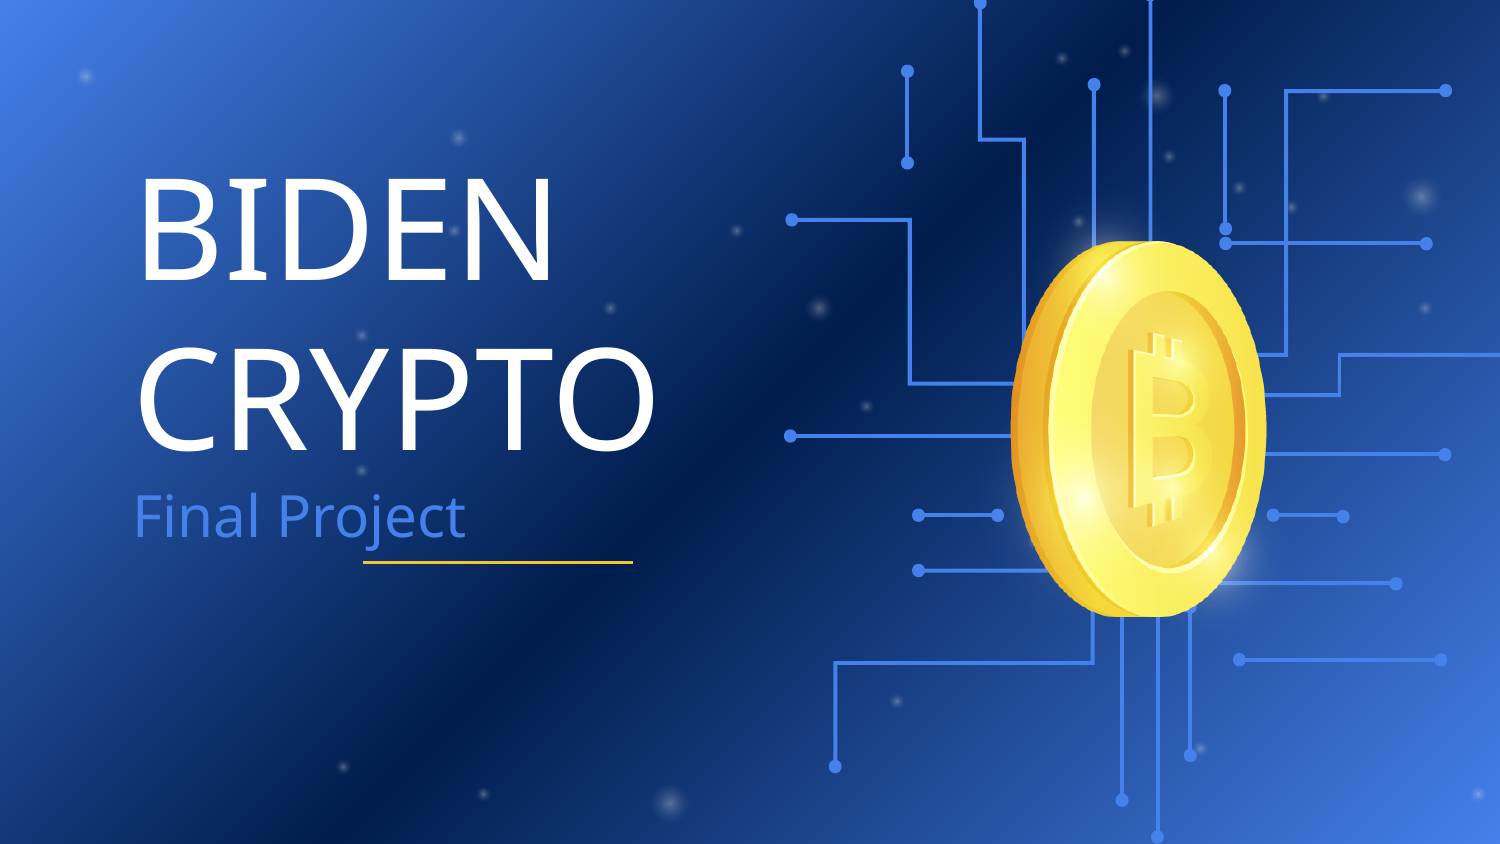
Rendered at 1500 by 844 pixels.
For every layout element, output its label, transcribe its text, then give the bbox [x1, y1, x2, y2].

picture [904, 147, 1330, 696]
title BIDEN CRYPTO Final Project [116, 173, 782, 564]
